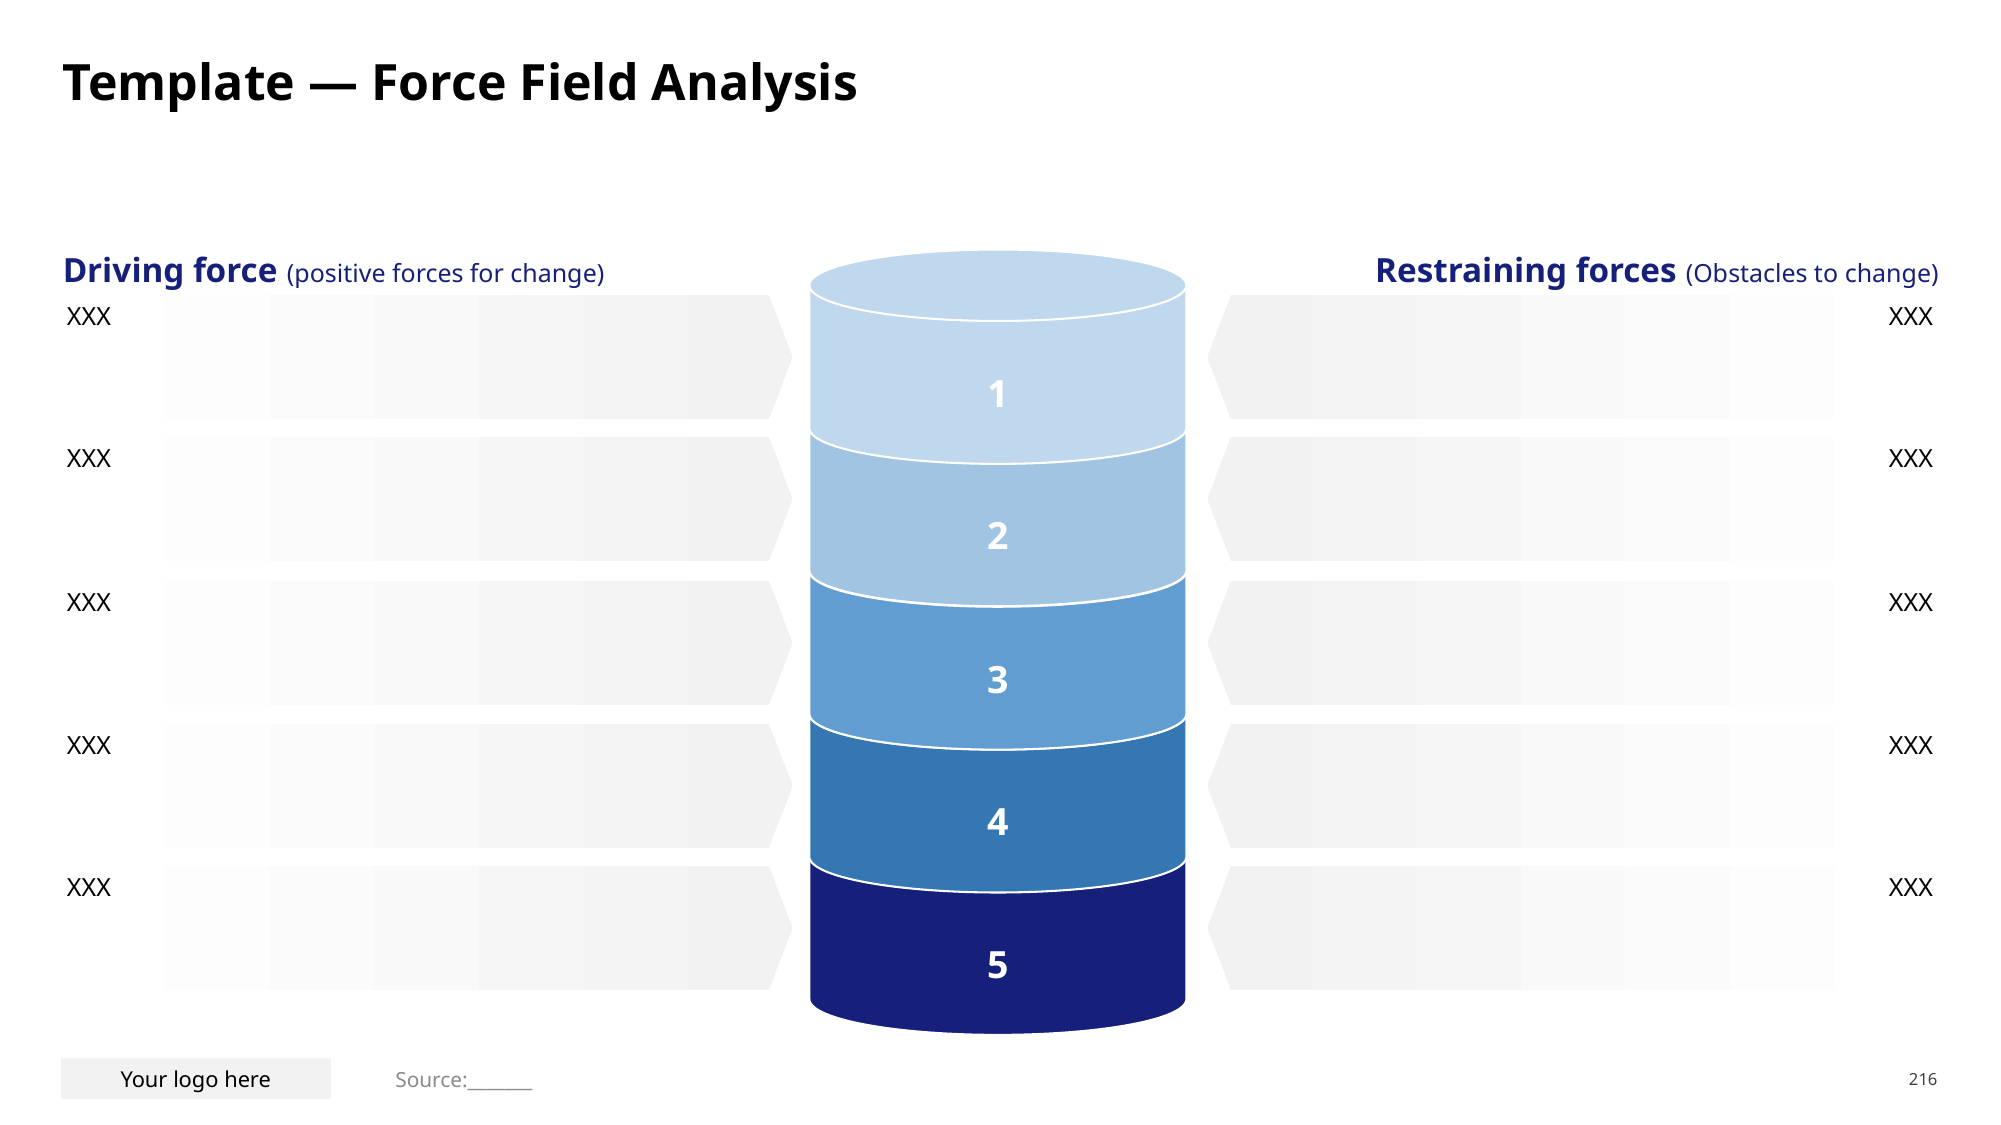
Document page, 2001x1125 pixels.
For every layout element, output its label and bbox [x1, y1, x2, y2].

text_box [1206, 293, 1940, 421]
text_box [1206, 579, 1940, 707]
text_box [59, 722, 794, 850]
text_box [1206, 722, 1940, 850]
text_box [59, 864, 794, 992]
text_box [59, 579, 794, 707]
text_box [62, 248, 793, 290]
text_box [1206, 435, 1940, 563]
text_box [1206, 864, 1940, 992]
text_box [59, 293, 794, 421]
footer [380, 1059, 1340, 1100]
text_box [808, 248, 1188, 1036]
title [63, 62, 1937, 143]
text_box [1209, 248, 1940, 290]
text_box [59, 435, 794, 563]
